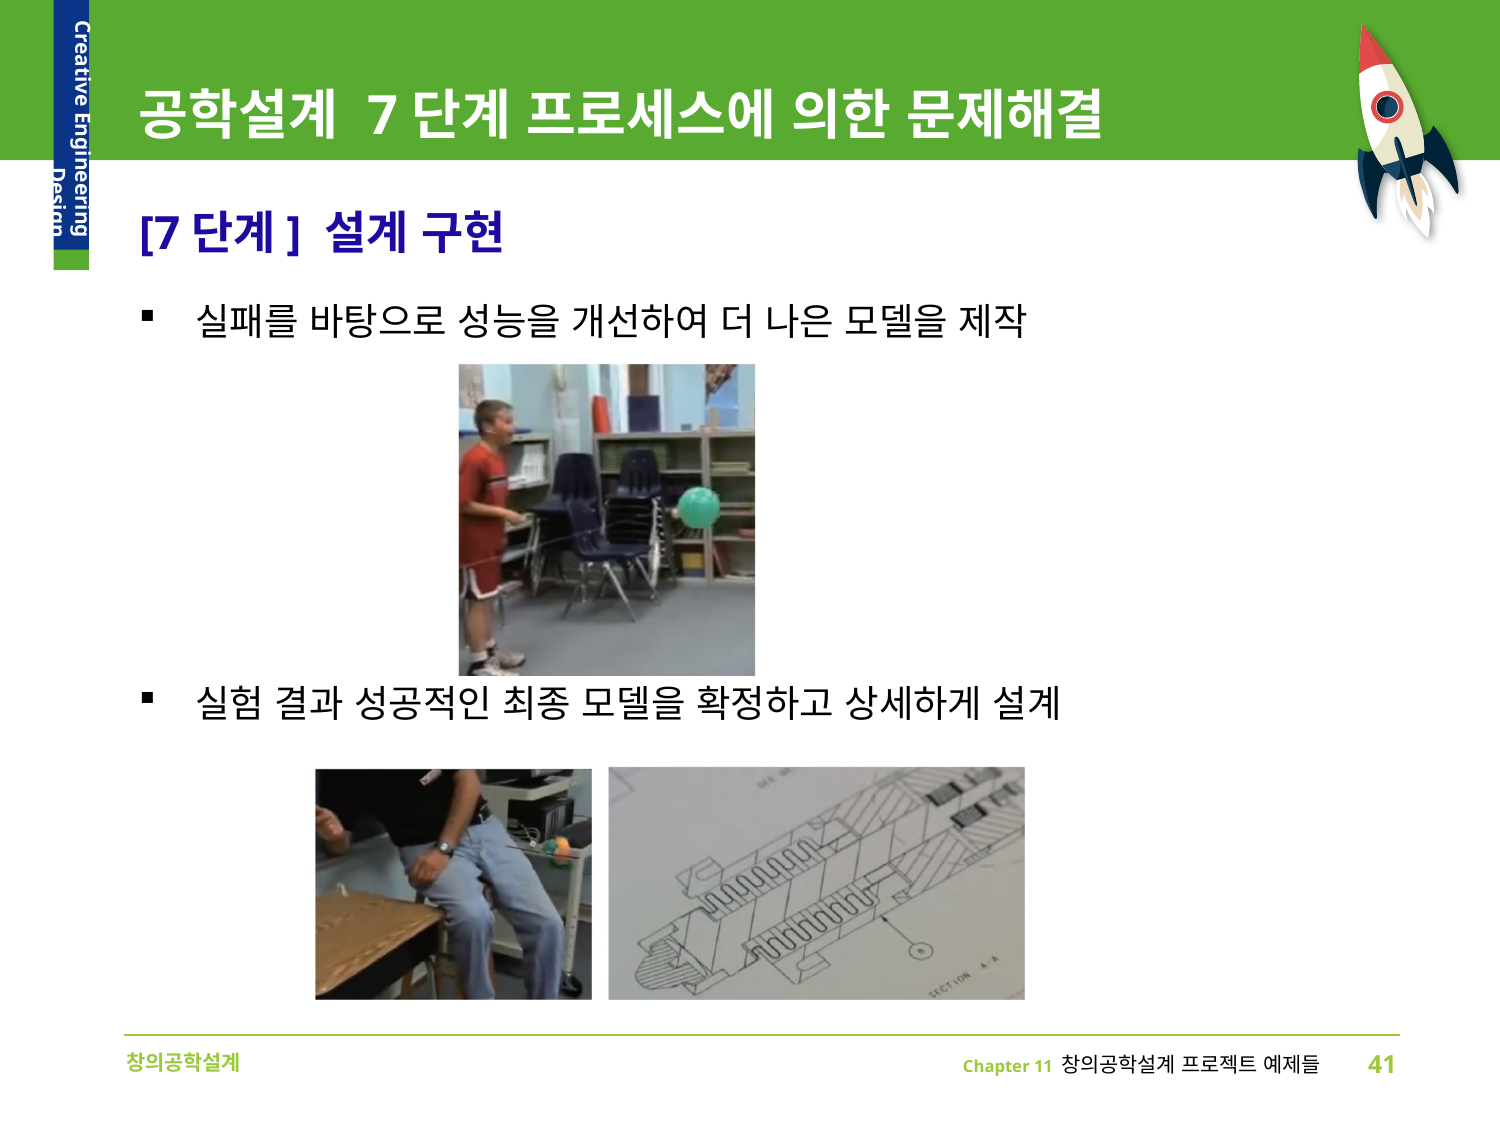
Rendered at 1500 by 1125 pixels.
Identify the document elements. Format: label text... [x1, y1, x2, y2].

picture [293, 746, 1041, 1001]
list [7단계] 설계 구현 [123, 196, 1400, 290]
title 공학설계 7단계 프로세스에 의한 문제해결 [123, 66, 1400, 159]
picture [433, 362, 776, 676]
list 실패를 바탕으로 성능을 개선하여 더 나은 모델을 제작 실험 결과 성공적인 최종 모델을 확정하고 상세하게 설계 [123, 290, 1400, 882]
